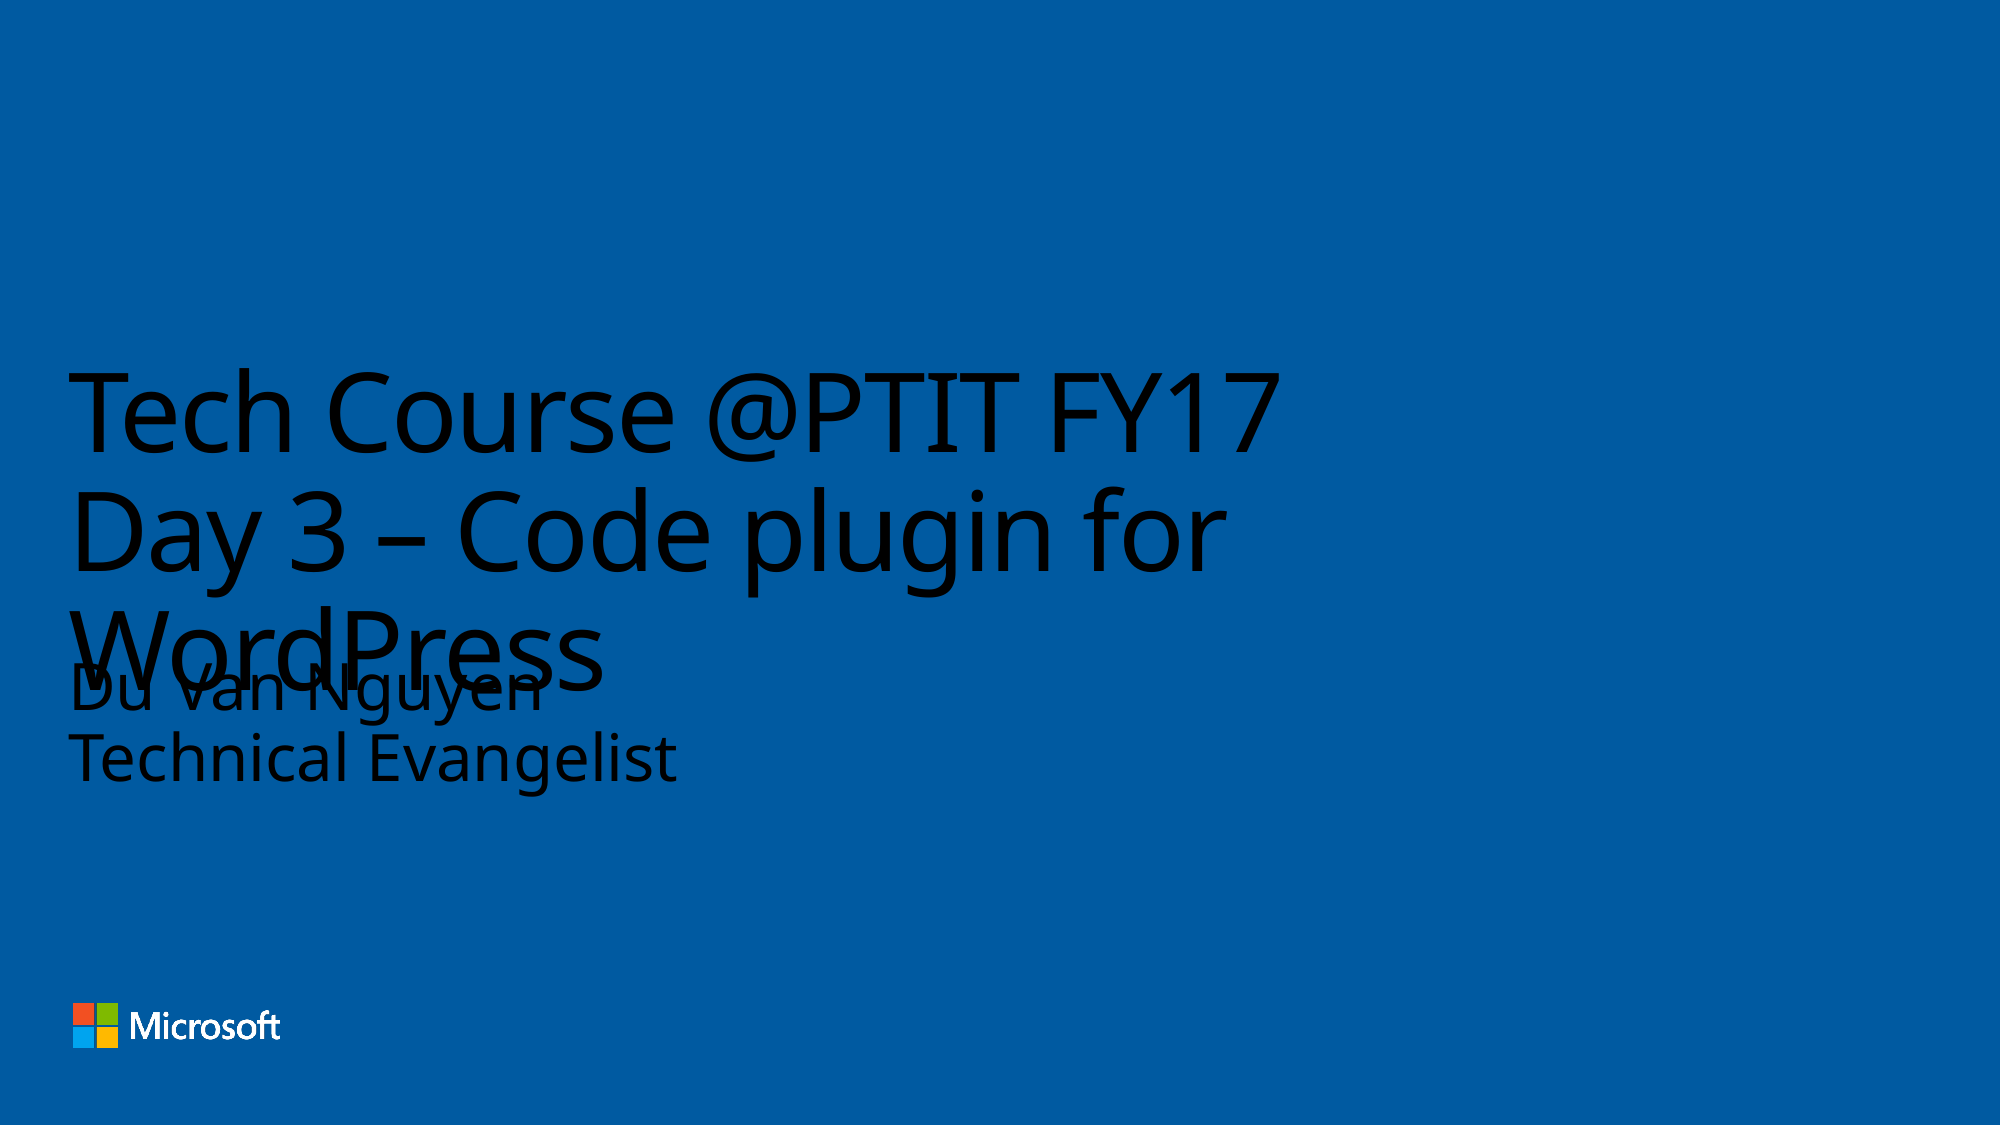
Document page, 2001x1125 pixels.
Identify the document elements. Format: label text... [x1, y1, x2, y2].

picture [73, 1003, 280, 1048]
list Du Van Nguyen Technical Evangelist [44, 636, 1221, 931]
title Tech Course @PTIT FY17 Day 3 – Code plugin for WordPress [44, 341, 1650, 636]
